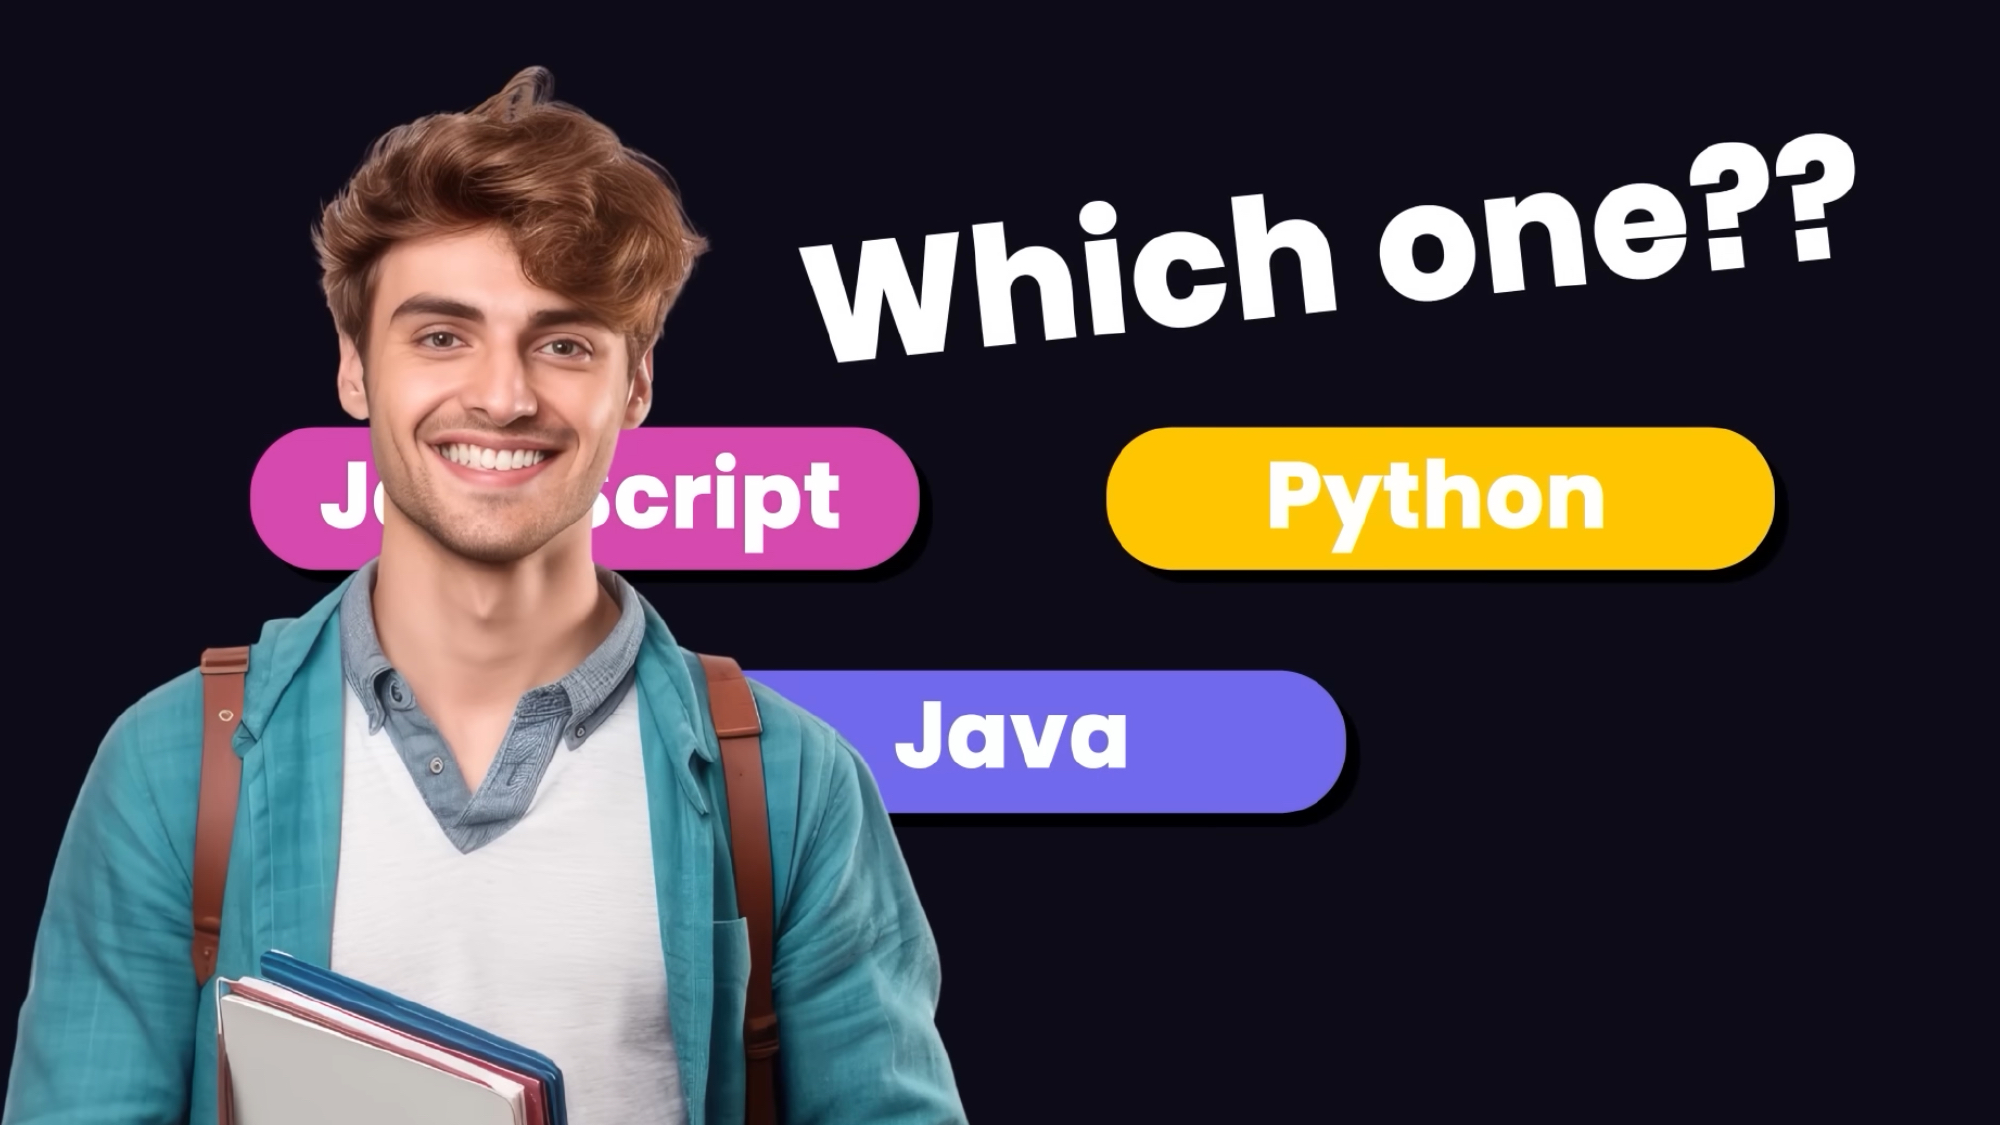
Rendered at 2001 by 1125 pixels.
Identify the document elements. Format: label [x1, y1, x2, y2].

list [0, 0, 2000, 1125]
